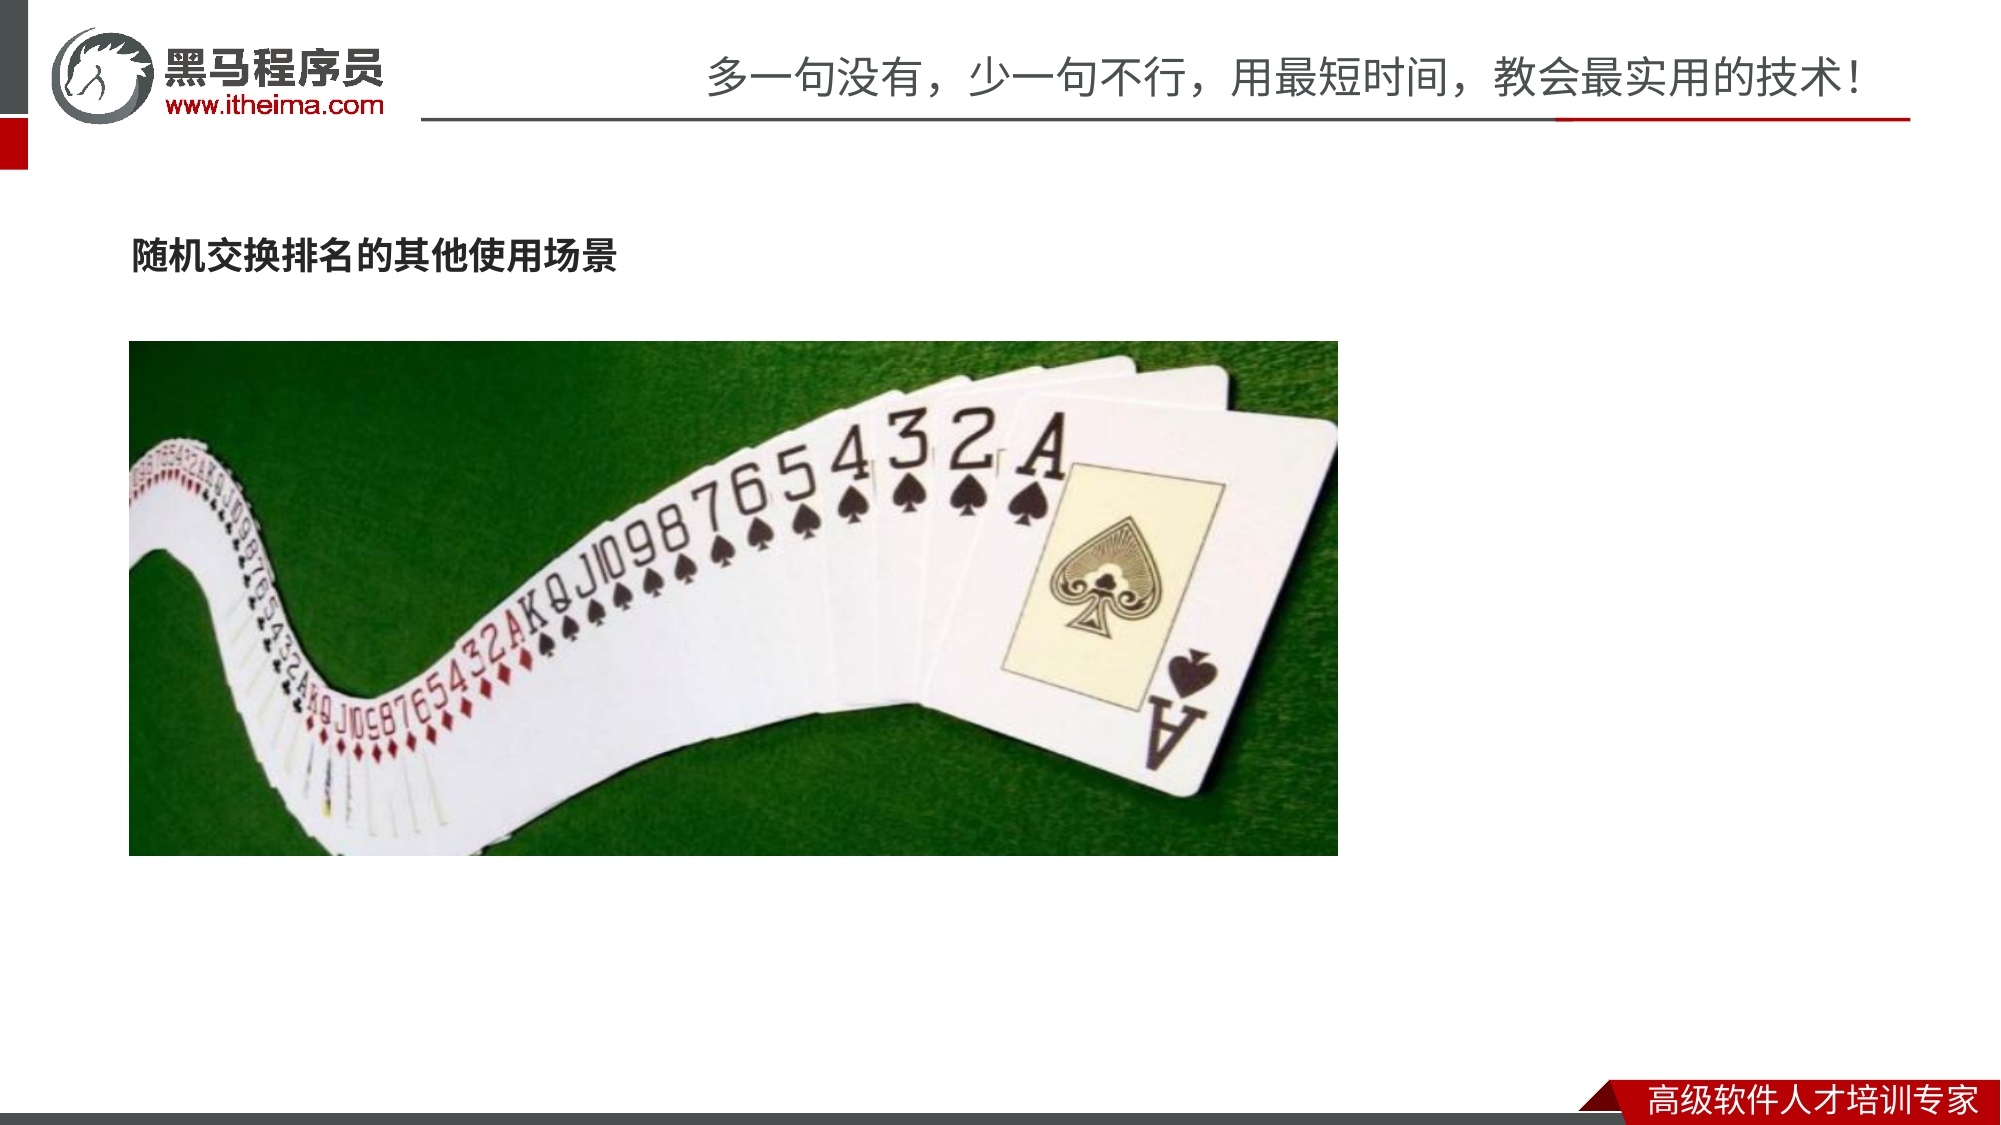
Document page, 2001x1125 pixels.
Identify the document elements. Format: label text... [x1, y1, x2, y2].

picture [50, 26, 384, 125]
picture [129, 341, 1338, 856]
text_box 随机交换排名的其他使用场景 [116, 211, 760, 297]
